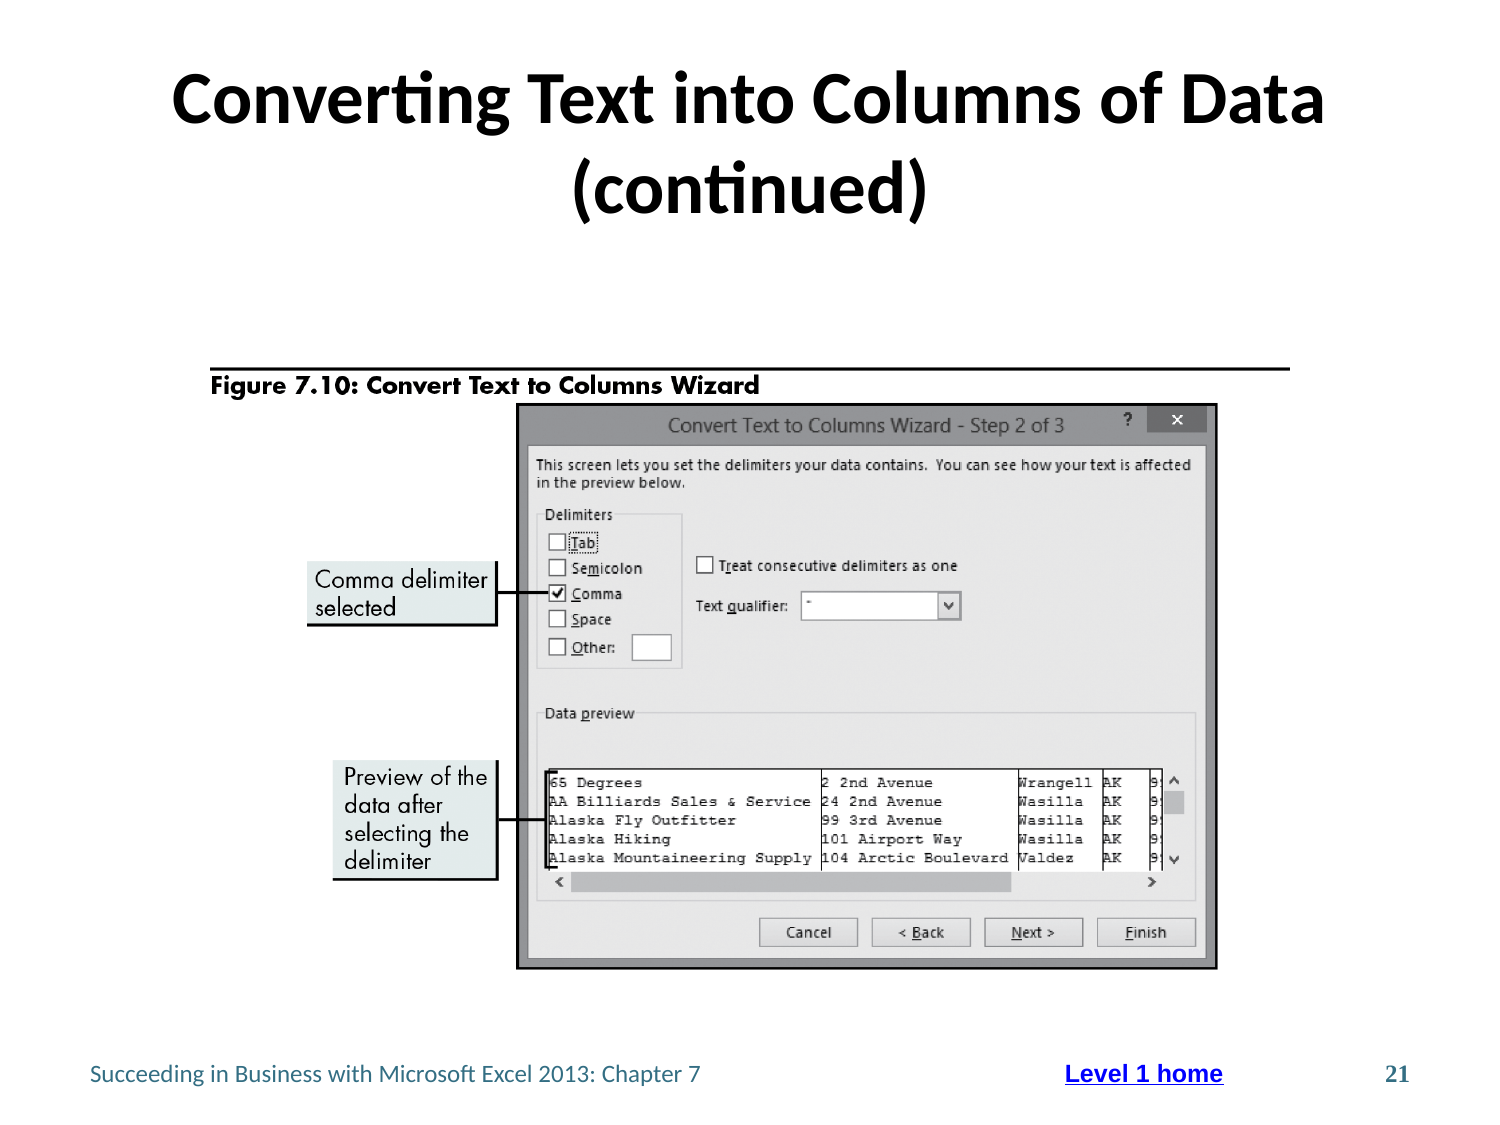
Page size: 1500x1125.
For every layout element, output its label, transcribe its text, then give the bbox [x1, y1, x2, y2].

picture [210, 367, 1290, 970]
footer Succeeding in Business with Microsoft Excel 2013: Chapter 7 [75, 1042, 963, 1103]
text_box Level 1 home [1049, 1050, 1288, 1095]
slide_number 21 [1074, 1042, 1425, 1103]
title Converting Text into Columns of Data (continued) [75, 45, 1425, 233]
